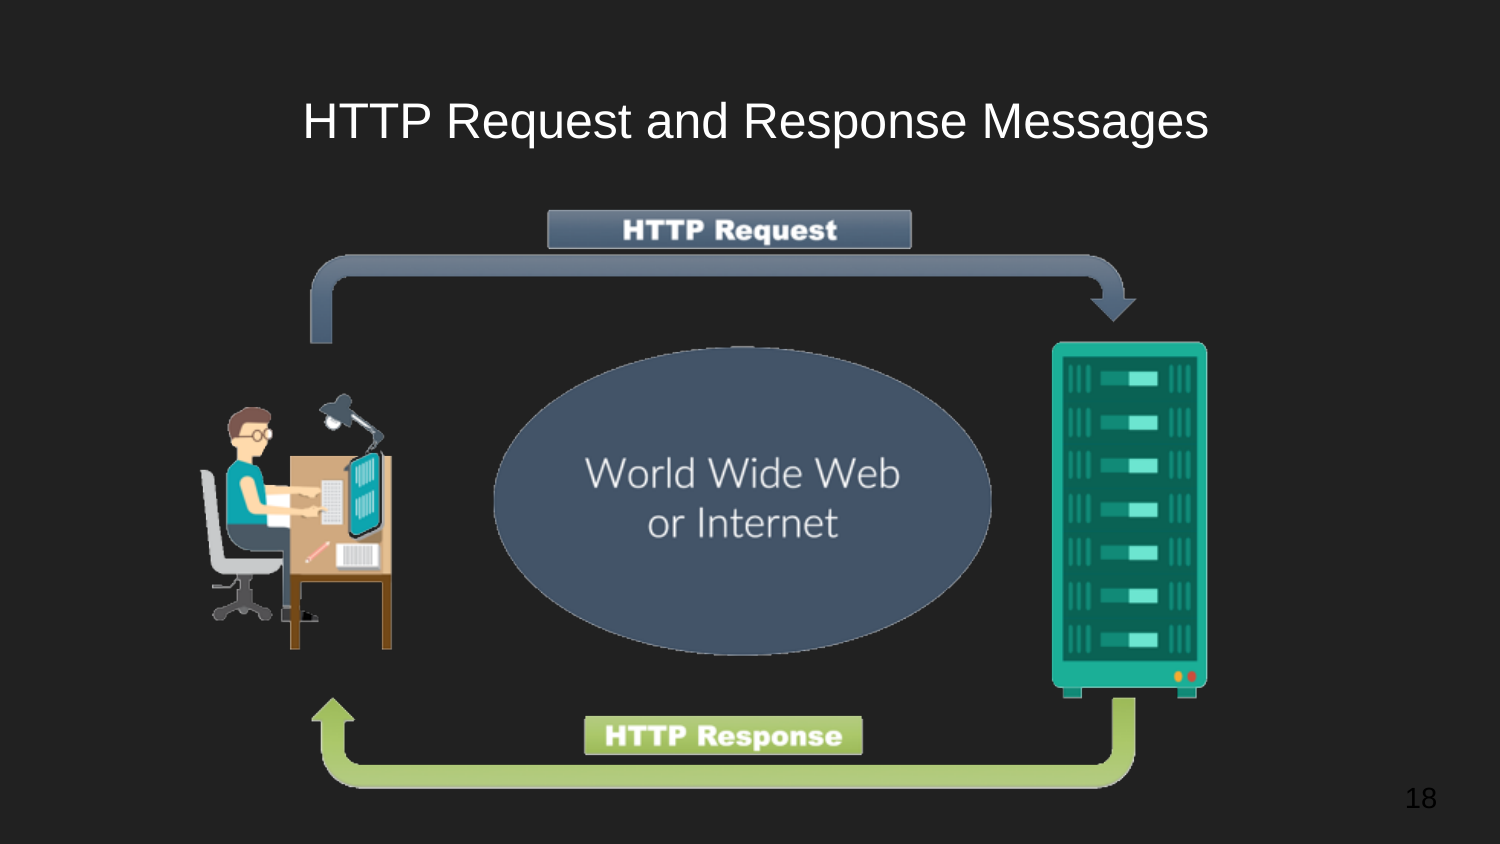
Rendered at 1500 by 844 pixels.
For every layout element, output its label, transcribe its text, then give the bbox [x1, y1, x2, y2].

picture [183, 193, 1237, 801]
title HTTP Request and Response Messages [57, 49, 1456, 188]
slide_number ‹#› [1389, 764, 1480, 830]
